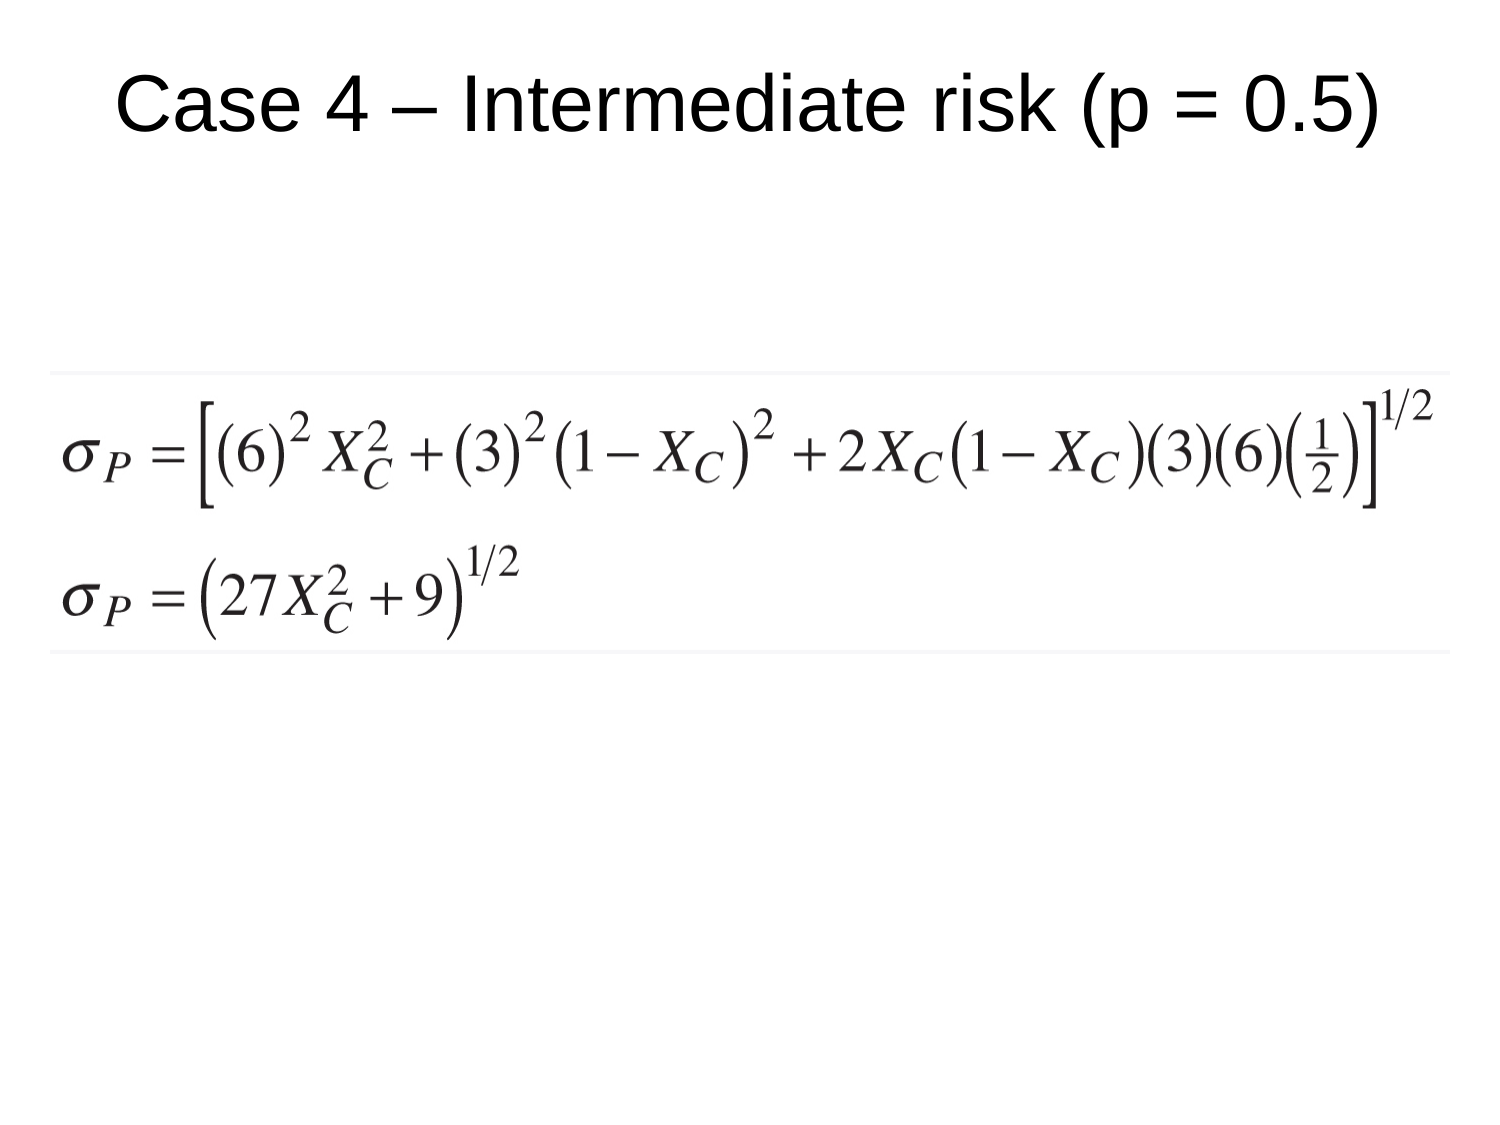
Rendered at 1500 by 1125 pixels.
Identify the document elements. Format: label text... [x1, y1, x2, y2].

picture [49, 371, 1451, 654]
title Case 4 – Intermediate risk (p = 0.5) [75, 42, 1425, 231]
